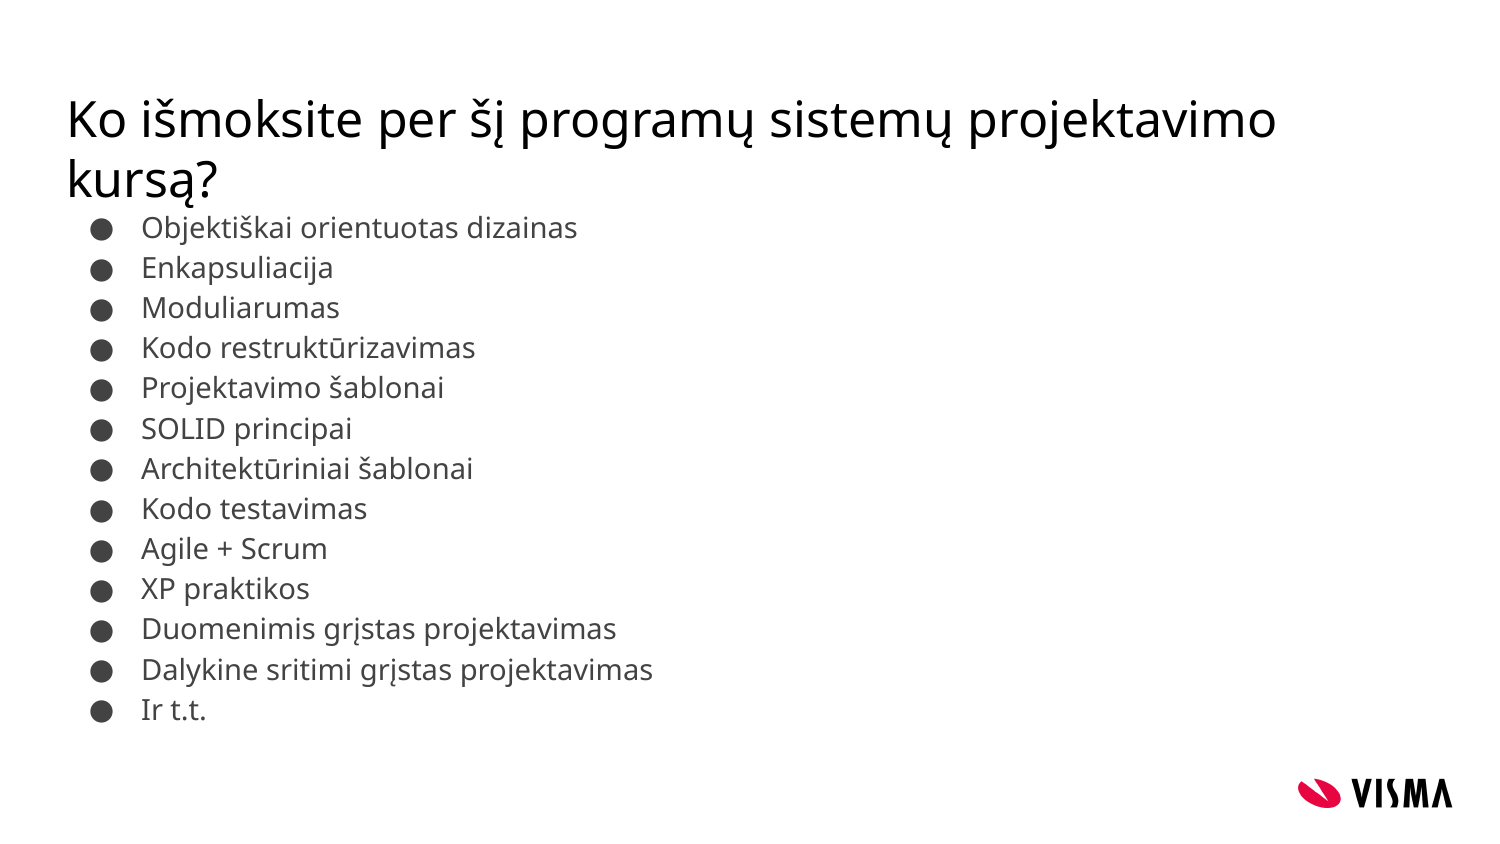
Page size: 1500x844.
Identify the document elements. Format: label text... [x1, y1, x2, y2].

list Objektiškai orientuotas dizainas Enkapsuliacija Moduliarumas Kodo restruktūrizavimas Projektavimo šablonai SOLID principai Architektūriniai šablonai Kodo testavimas Agile + Scrum XP praktikos Duomenimis grįstas projektavimas Dalykine sritimi grįstas projektavimas Ir t.t. [51, 189, 1449, 750]
title Ko išmoksite per šį programų sistemų projektavimo kursą? [51, 72, 1449, 167]
picture [1280, 756, 1473, 829]
